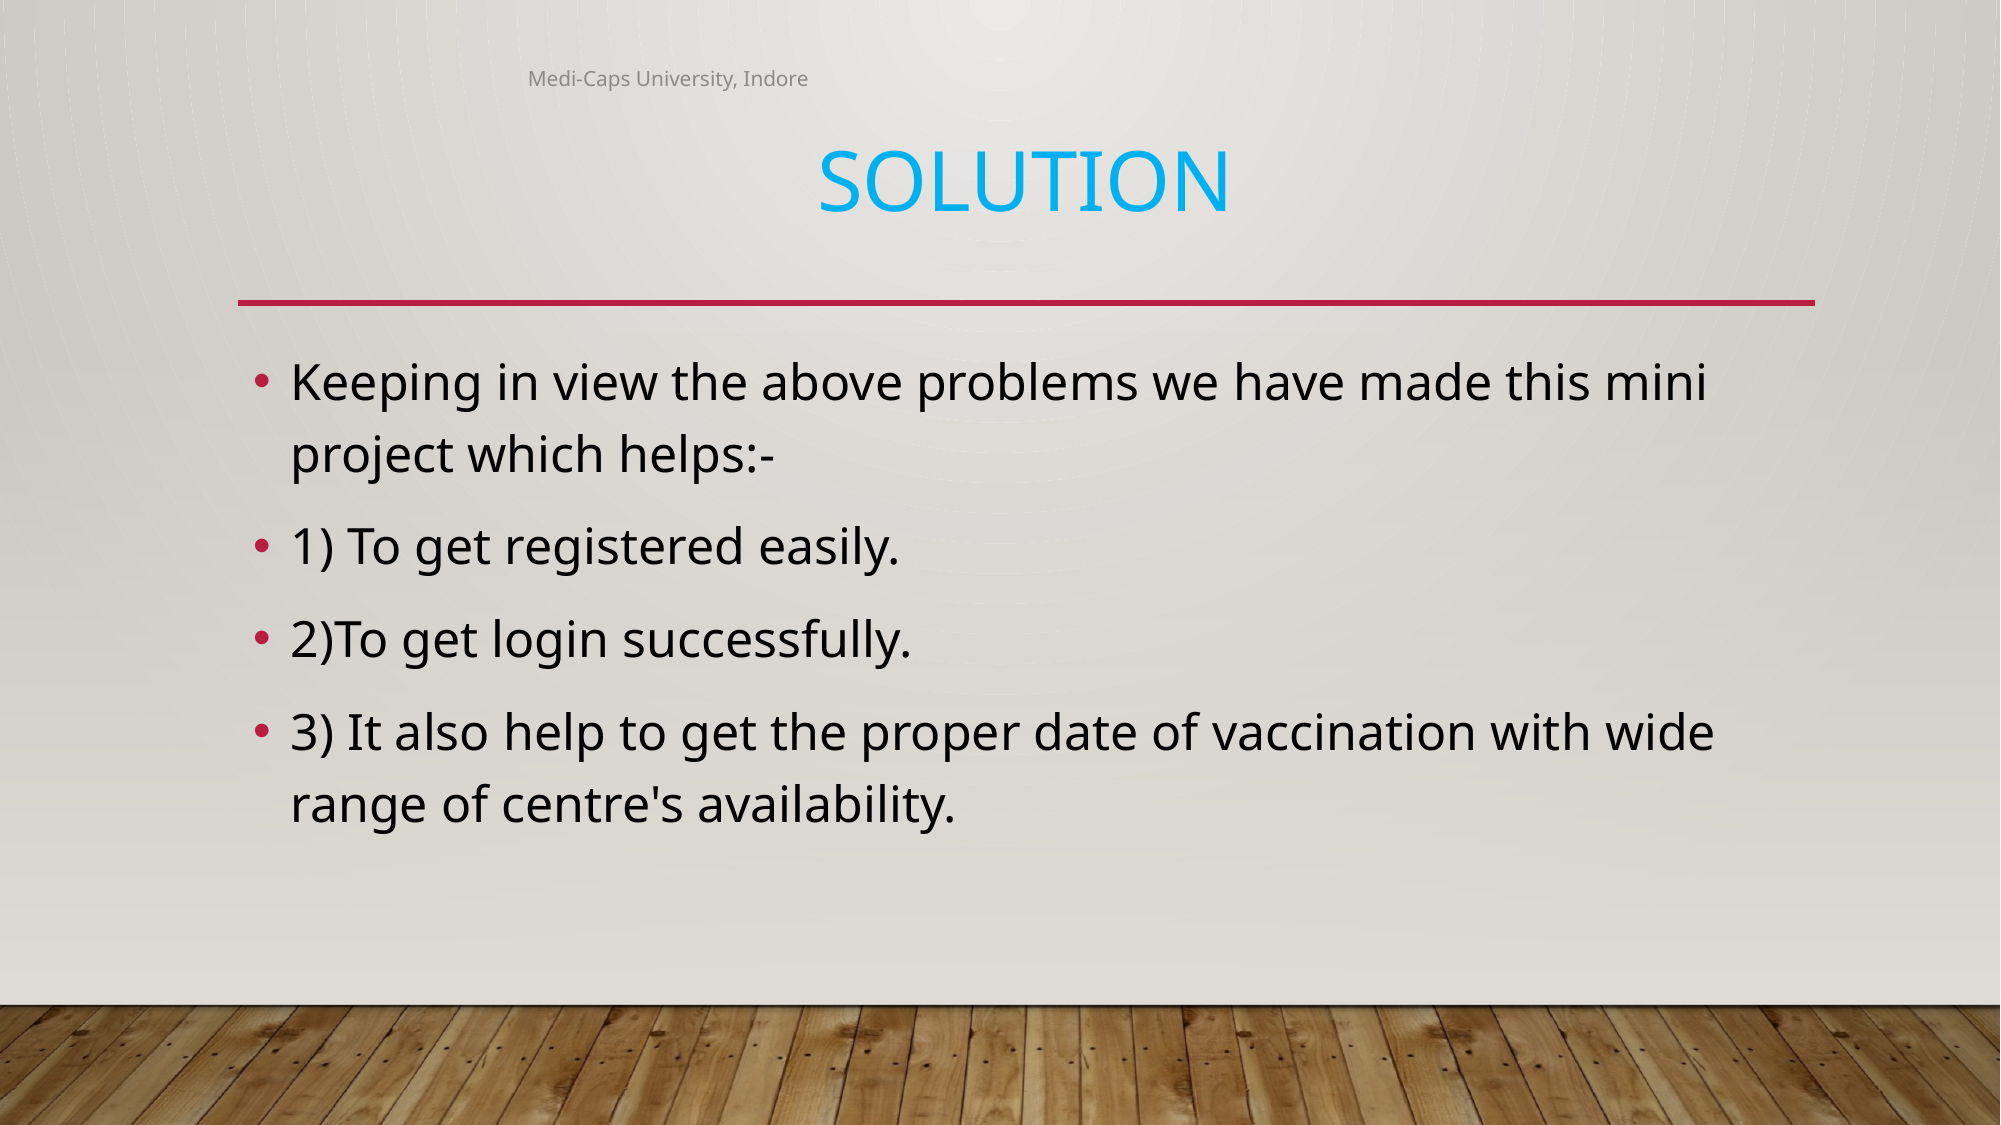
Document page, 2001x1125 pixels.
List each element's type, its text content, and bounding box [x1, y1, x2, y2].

picture [0, 1005, 2000, 1125]
list Keeping in view the above problems we have made this mini project which helps:- 1) To get registered easily. 2)To get login successfully. 3) It also help to get the proper date of vaccination with wide range of centre's availability. [238, 330, 1814, 897]
footer Medi-Caps University, Indore [238, 54, 1213, 105]
title SOLUTION [238, 131, 1814, 305]
